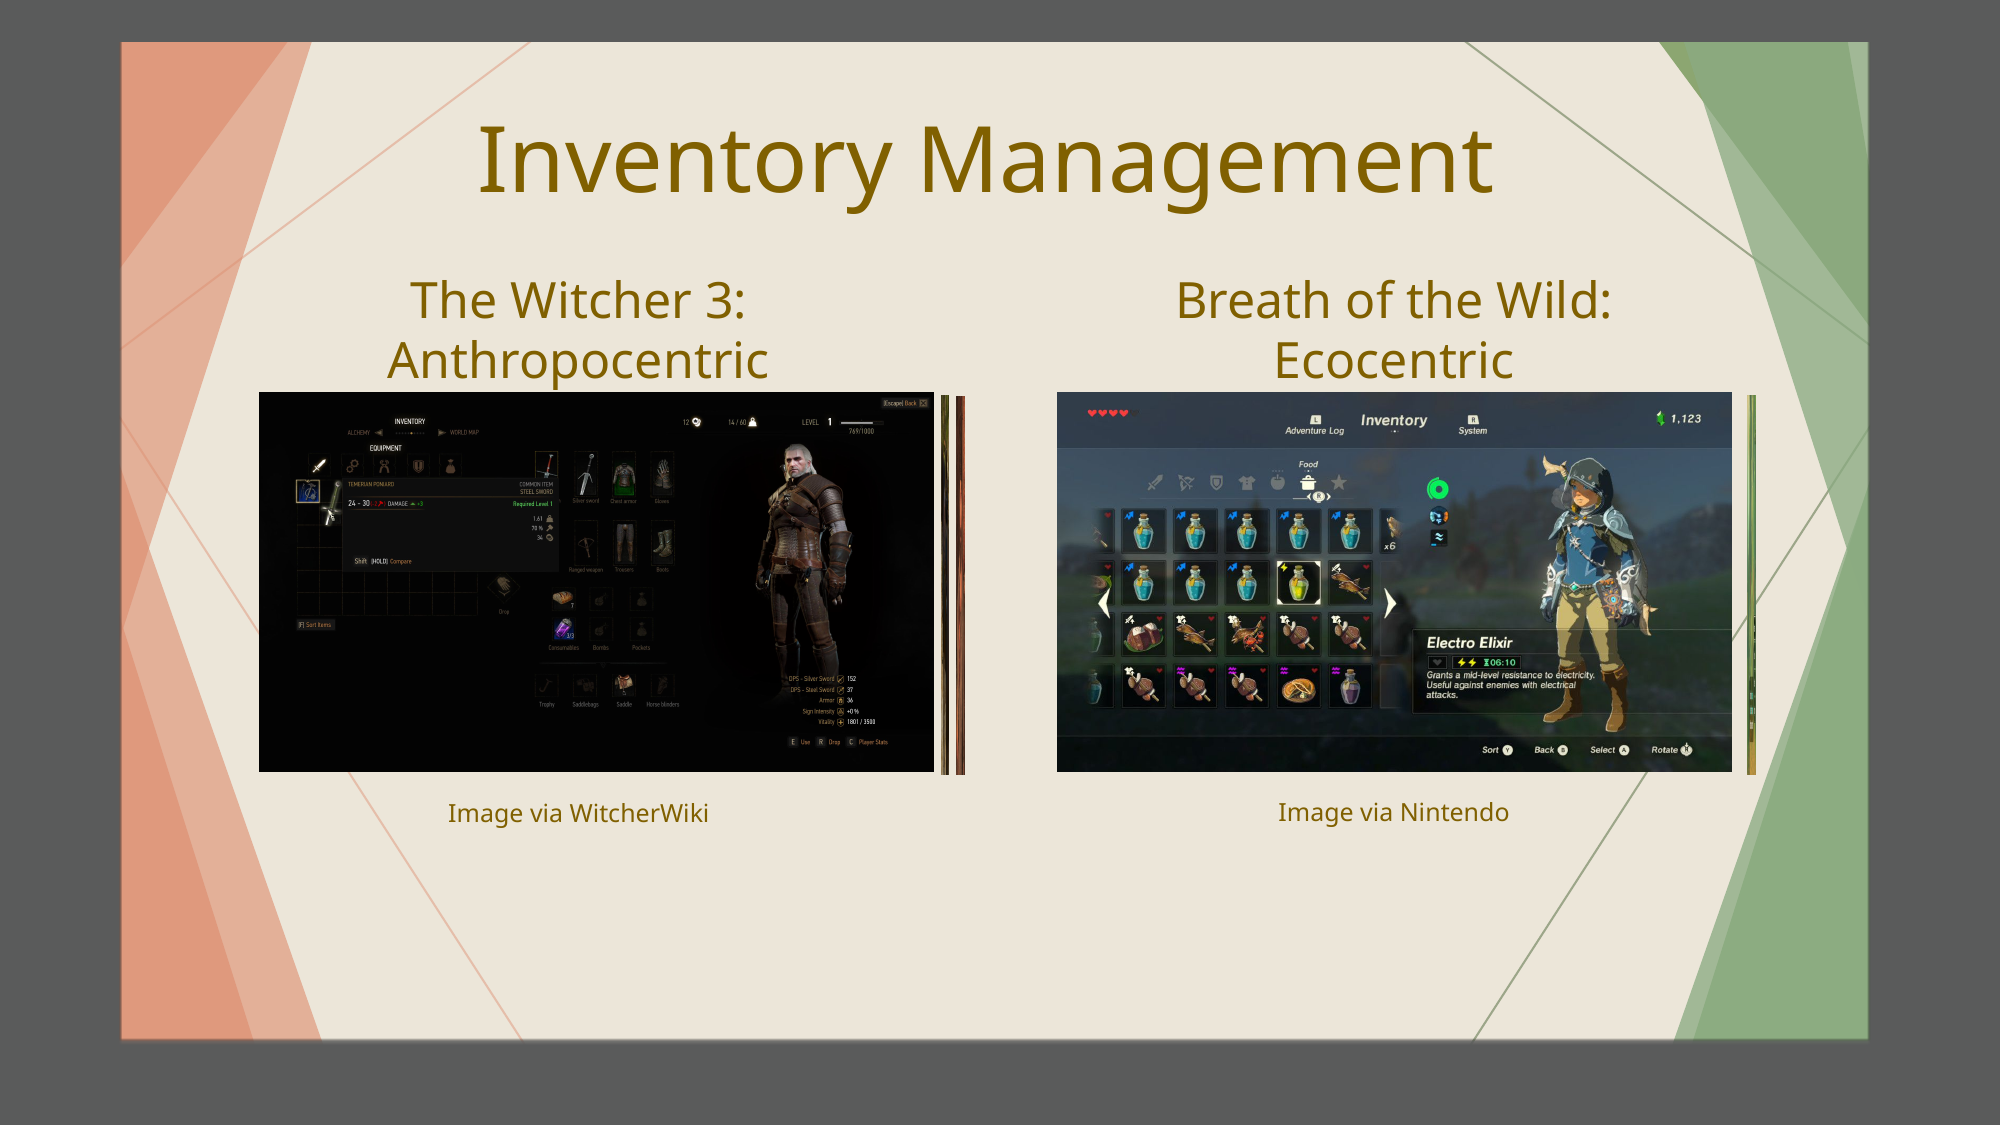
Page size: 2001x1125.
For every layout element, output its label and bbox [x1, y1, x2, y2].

picture [1057, 392, 1732, 772]
picture [941, 395, 949, 775]
picture [956, 396, 965, 775]
picture [1747, 395, 1756, 775]
picture [259, 392, 934, 772]
text_box [0, 0, 2000, 1125]
